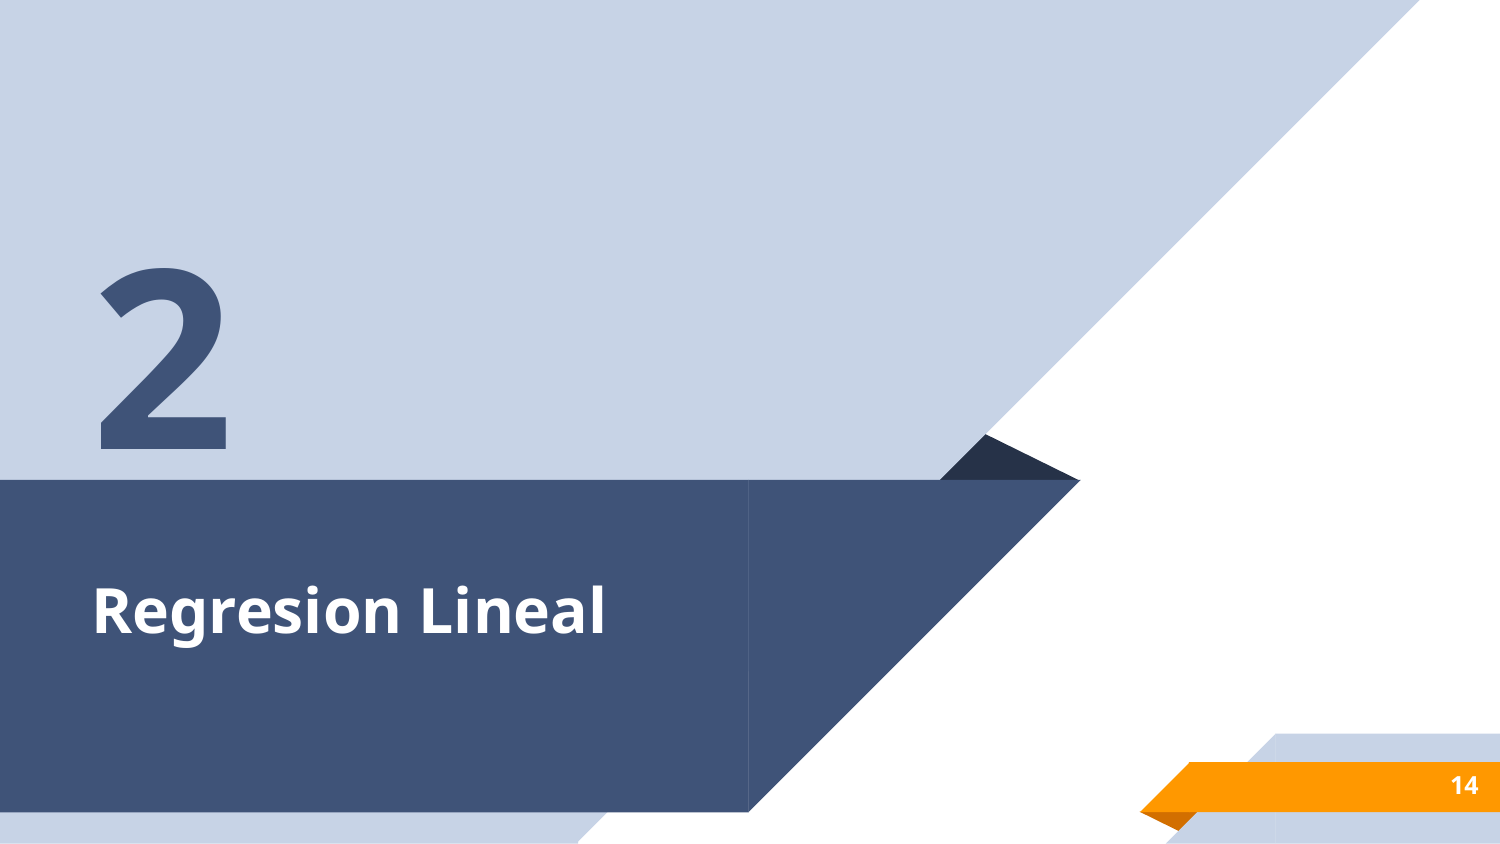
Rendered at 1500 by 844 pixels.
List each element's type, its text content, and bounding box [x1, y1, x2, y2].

title Regresion Lineal [76, 470, 748, 662]
text_box 2 [76, 0, 434, 515]
slide_number 14 [1249, 760, 1494, 813]
